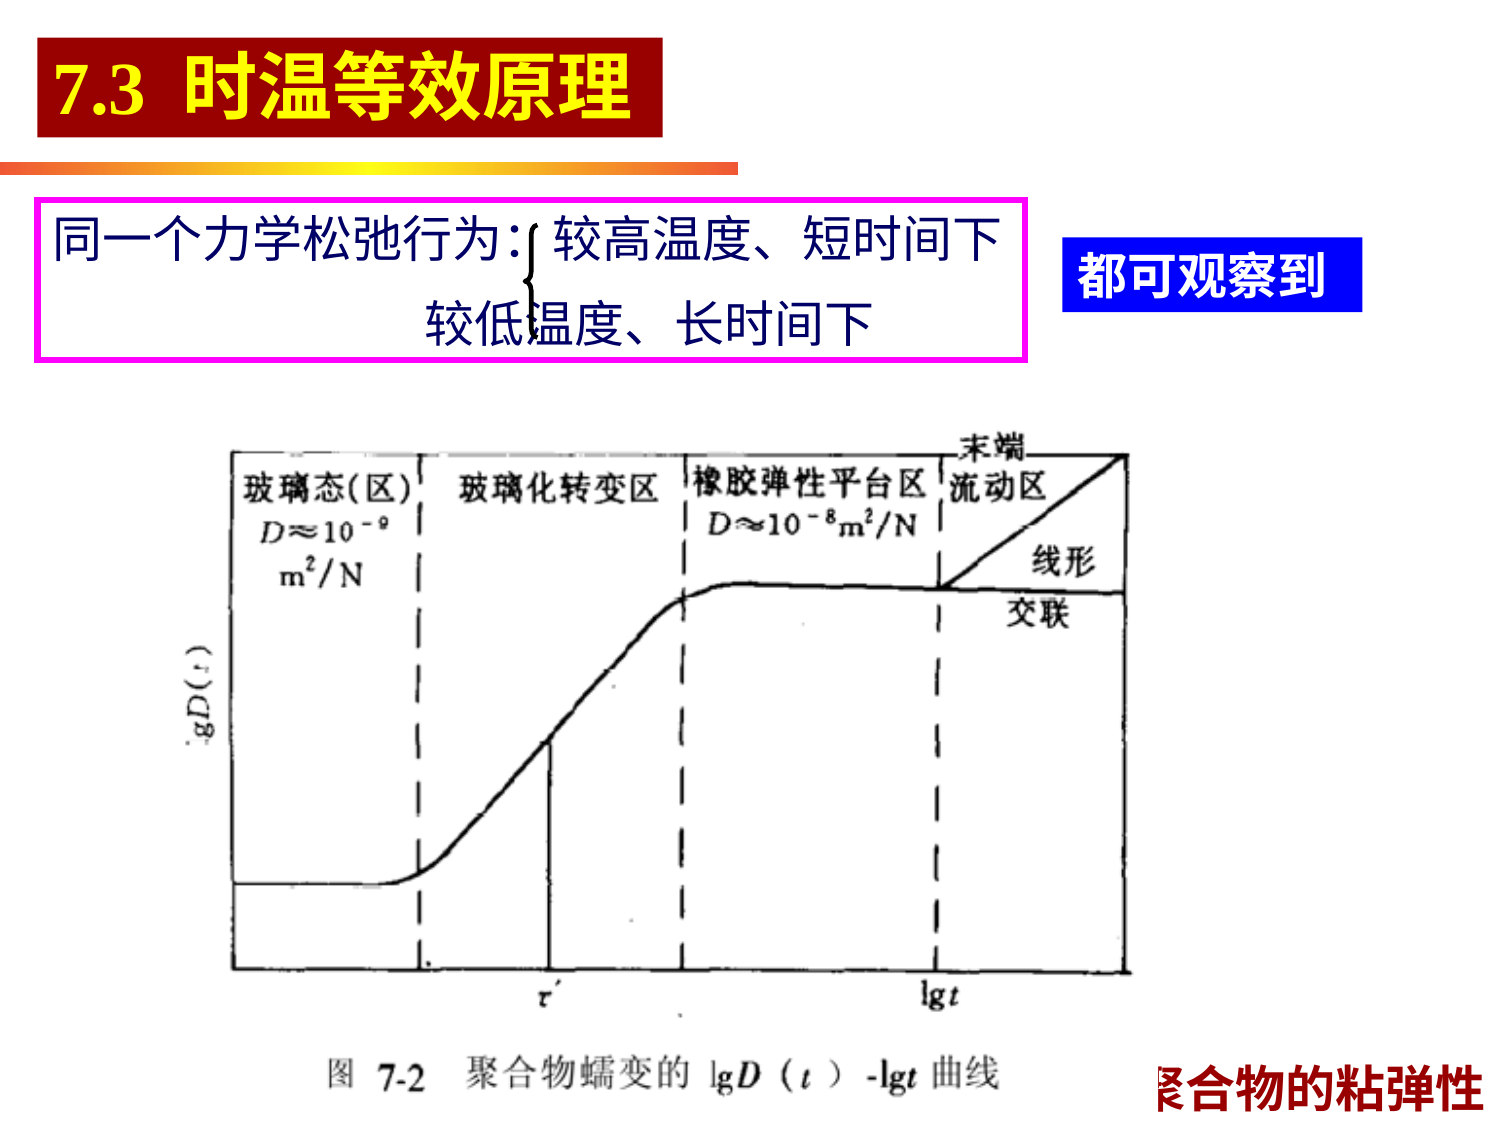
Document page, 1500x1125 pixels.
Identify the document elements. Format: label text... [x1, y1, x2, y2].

text_box 都可观察到 [1062, 237, 1363, 313]
picture [112, 337, 1159, 1117]
text_box [524, 224, 538, 337]
text_box 7.3 时温等效原理 [37, 37, 663, 138]
text_box 同一个力学松弛行为：较高温度、短时间下 较低温度、长时间下 [37, 200, 1025, 360]
